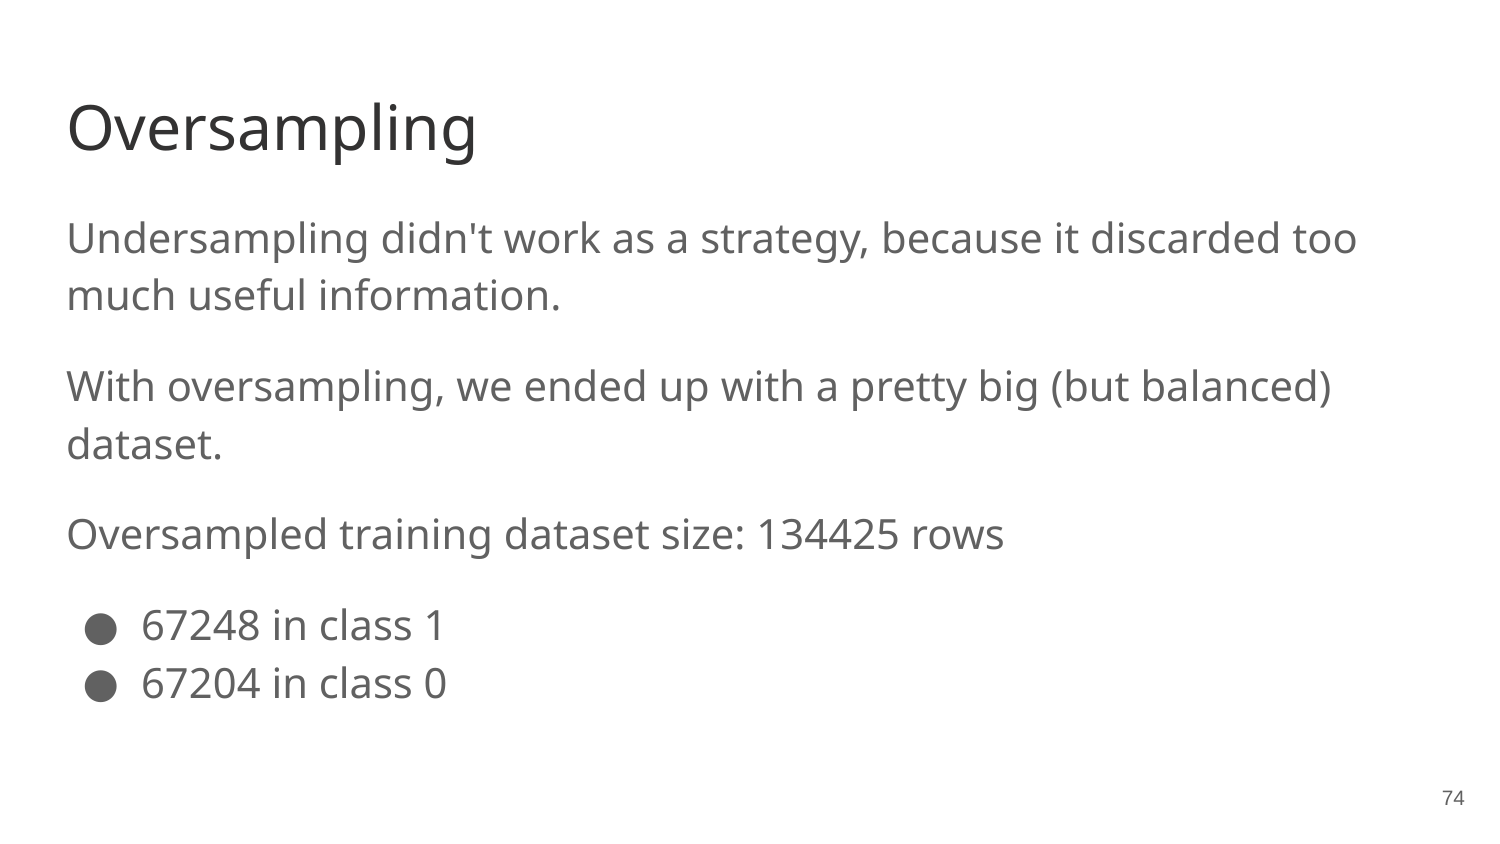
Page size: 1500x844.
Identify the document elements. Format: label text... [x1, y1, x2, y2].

list Undersampling didn't work as a strategy, because it discarded too much useful information. With oversampling, we ended up with a pretty big (but balanced) dataset. Oversampled training dataset size: 134425 rows 67248 in class 1 67204 in class 0 [51, 189, 1449, 750]
title Oversampling [51, 72, 1449, 167]
slide_number ‹#› [1389, 764, 1480, 830]
